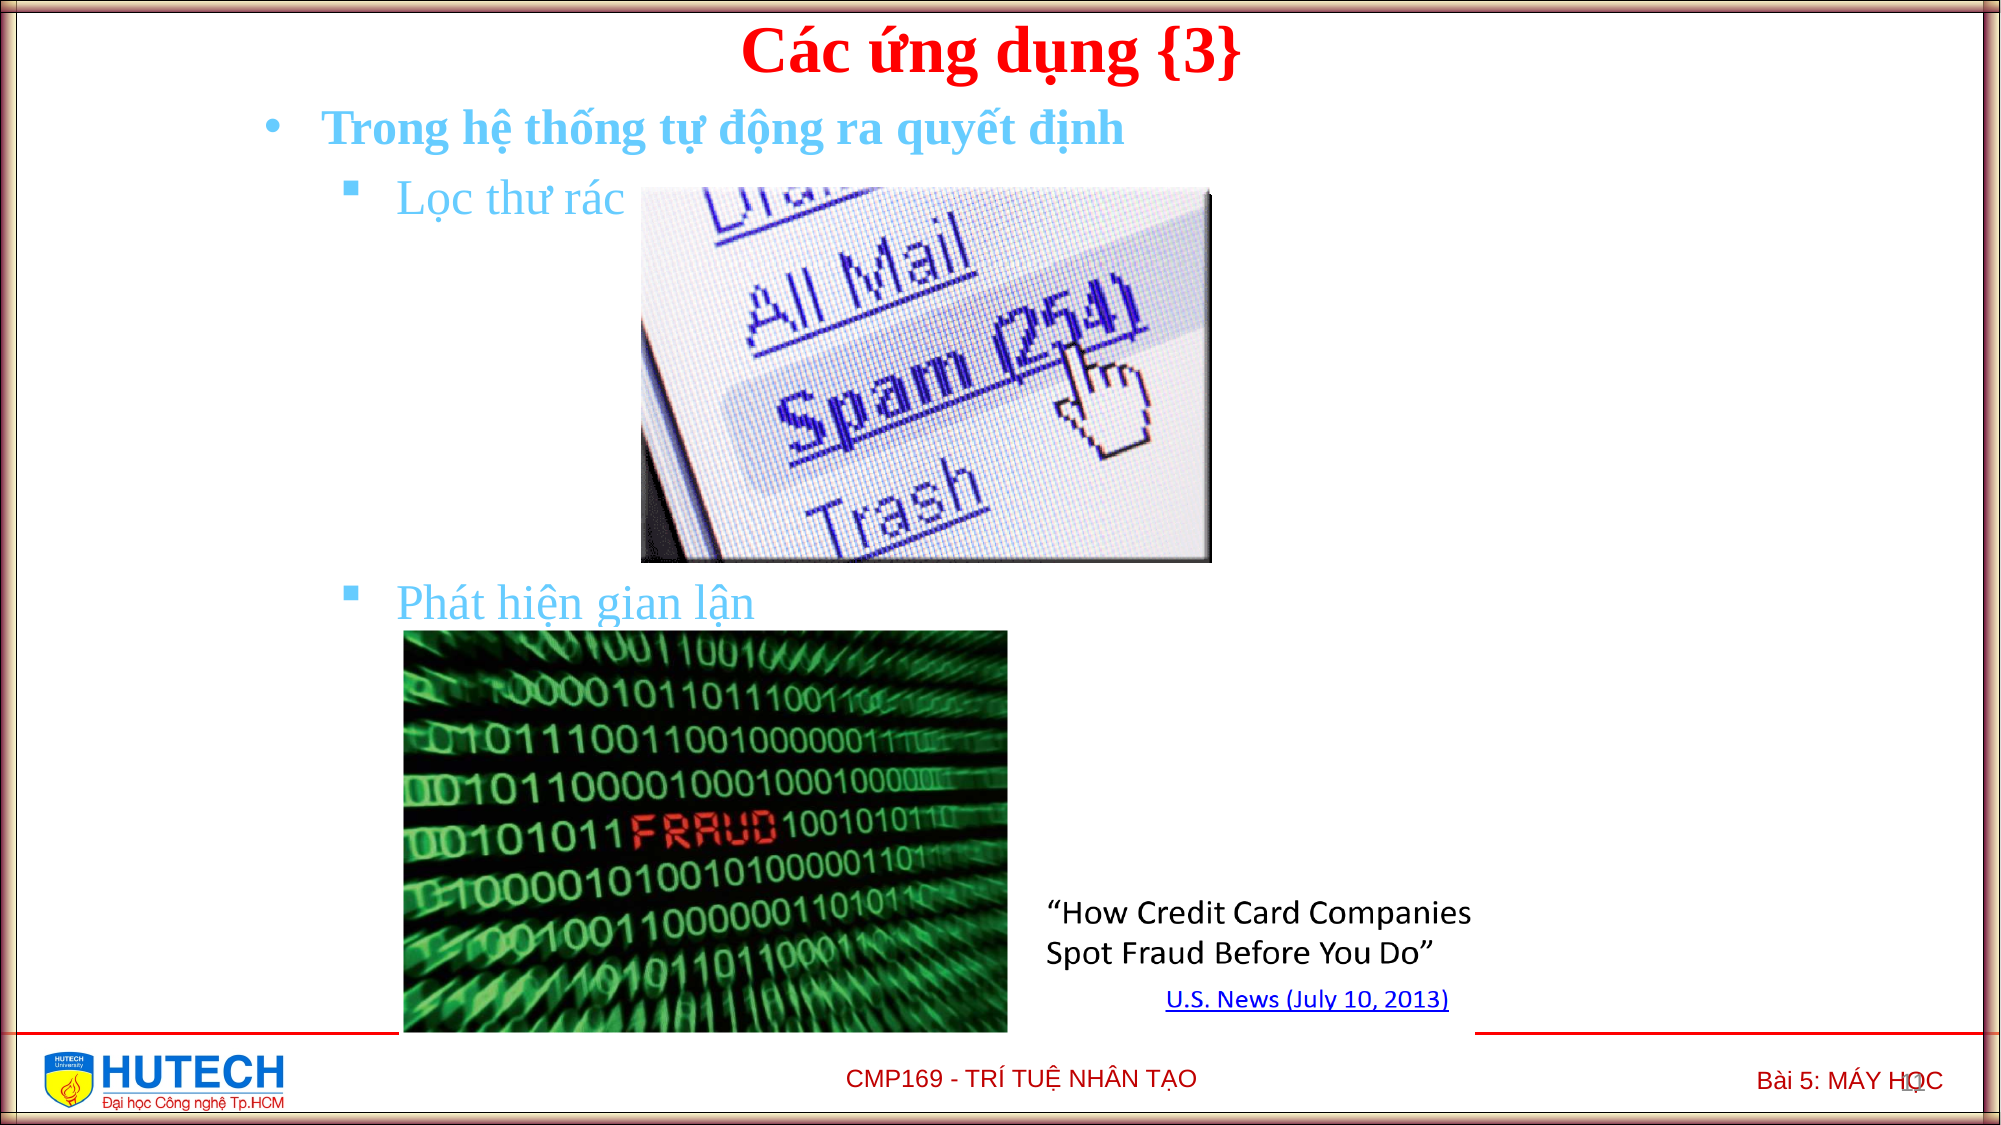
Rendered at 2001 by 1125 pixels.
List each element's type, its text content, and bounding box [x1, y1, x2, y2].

picture [637, 183, 1213, 563]
text_box Trong hệ thống tự động ra quyết định Lọc thư rác [249, 87, 1750, 158]
picture [399, 627, 1475, 1038]
picture [41, 1048, 288, 1112]
slide_number 11 [1364, 1051, 1942, 1112]
text_box Các ứng dụng {3} [249, 0, 1750, 87]
text_box Phát hiện gian lận [249, 562, 1750, 633]
